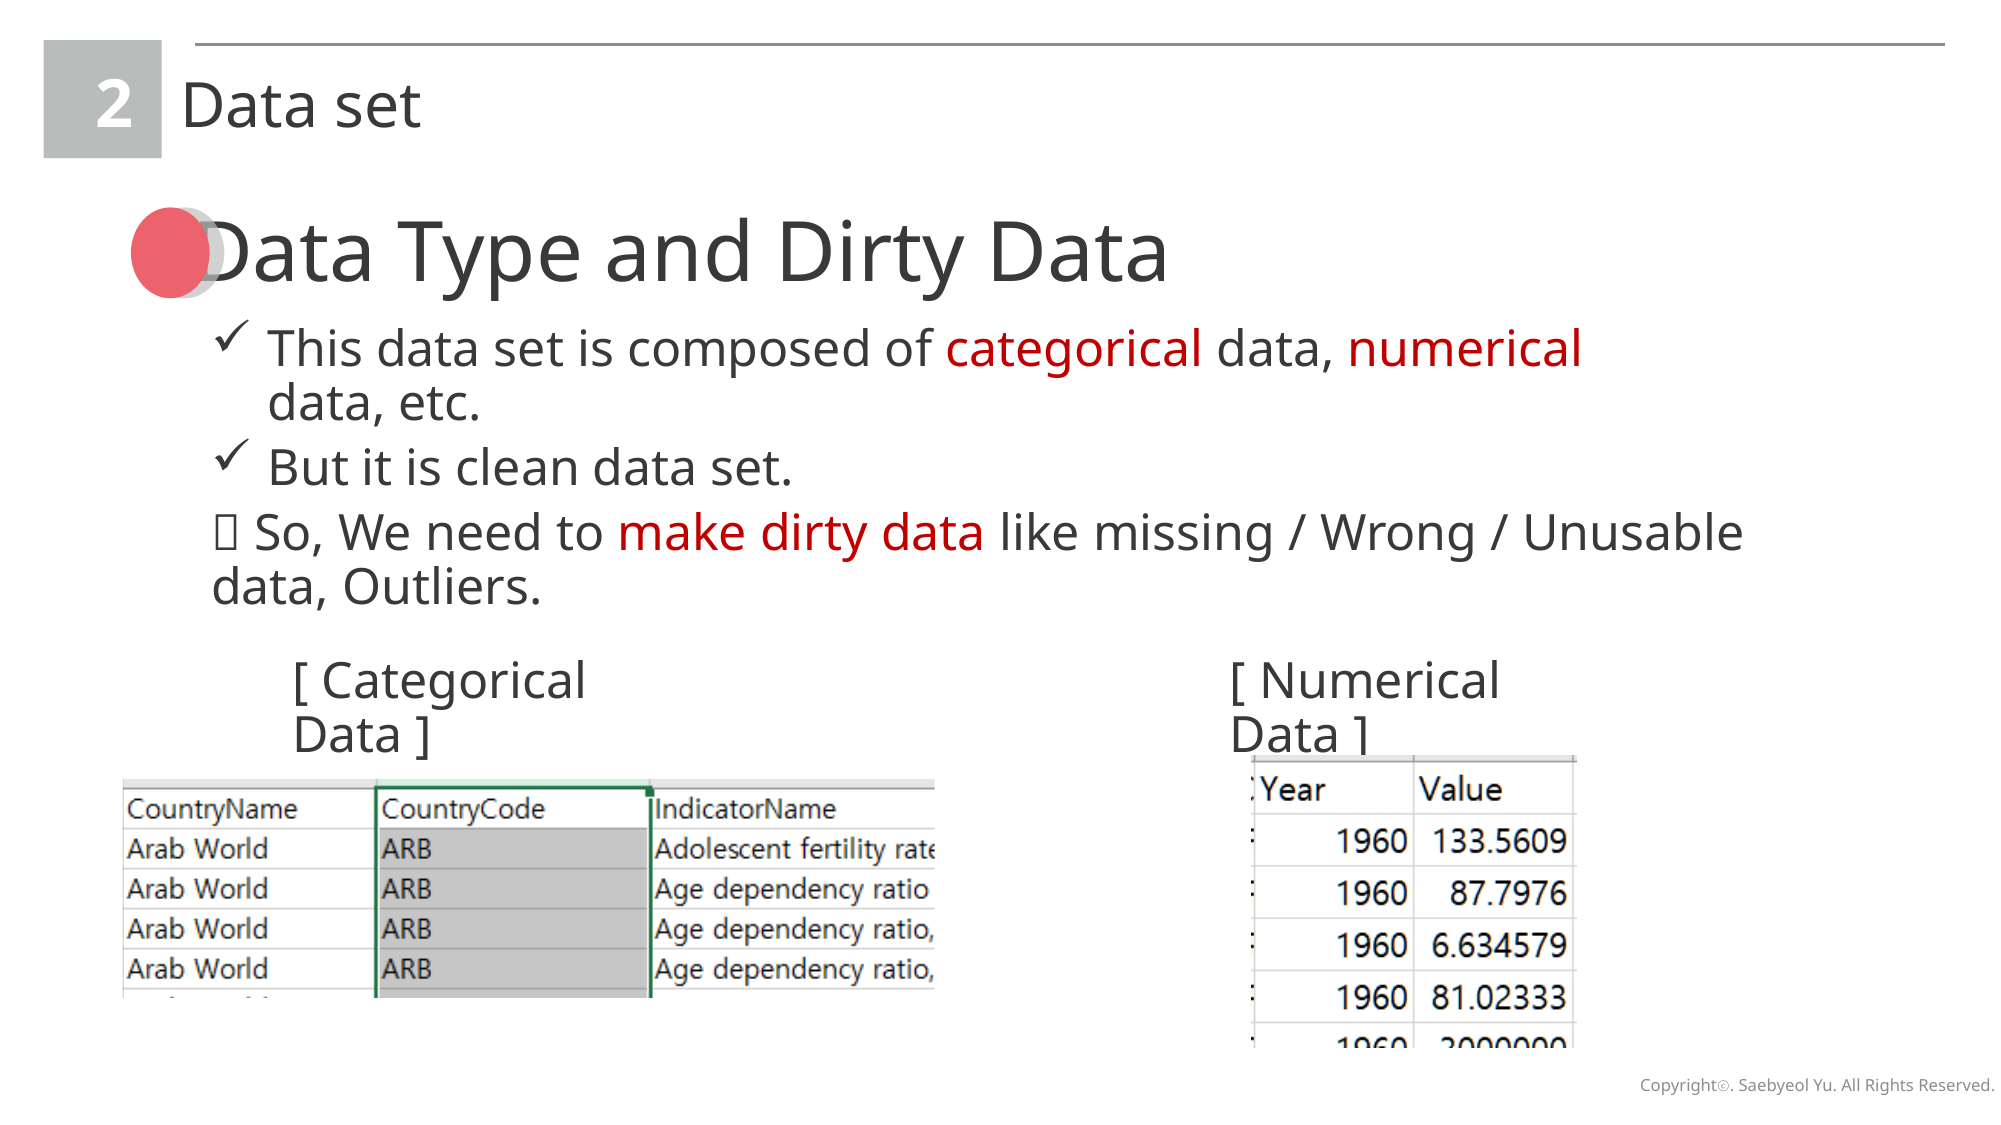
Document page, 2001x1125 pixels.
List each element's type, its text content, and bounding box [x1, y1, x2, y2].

text_box But it is clean data set. [196, 422, 1480, 514]
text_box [130, 207, 225, 299]
text_box [ Categorical Data ] [277, 662, 721, 756]
text_box [42, 39, 163, 159]
text_box Data set [165, 57, 438, 148]
picture [1251, 755, 1577, 1048]
text_box Data Type and Dirty Data [61, 169, 1302, 339]
text_box  So, We need to make dirty data like missing / Wrong / Unusable data, Outliers. [196, 514, 1883, 609]
text_box This data set is composed of categorical data, numerical data, etc. [196, 330, 1640, 424]
picture [122, 779, 935, 998]
text_box [ Numerical Data ] [1214, 662, 1658, 756]
text_box 2 [80, 52, 123, 148]
